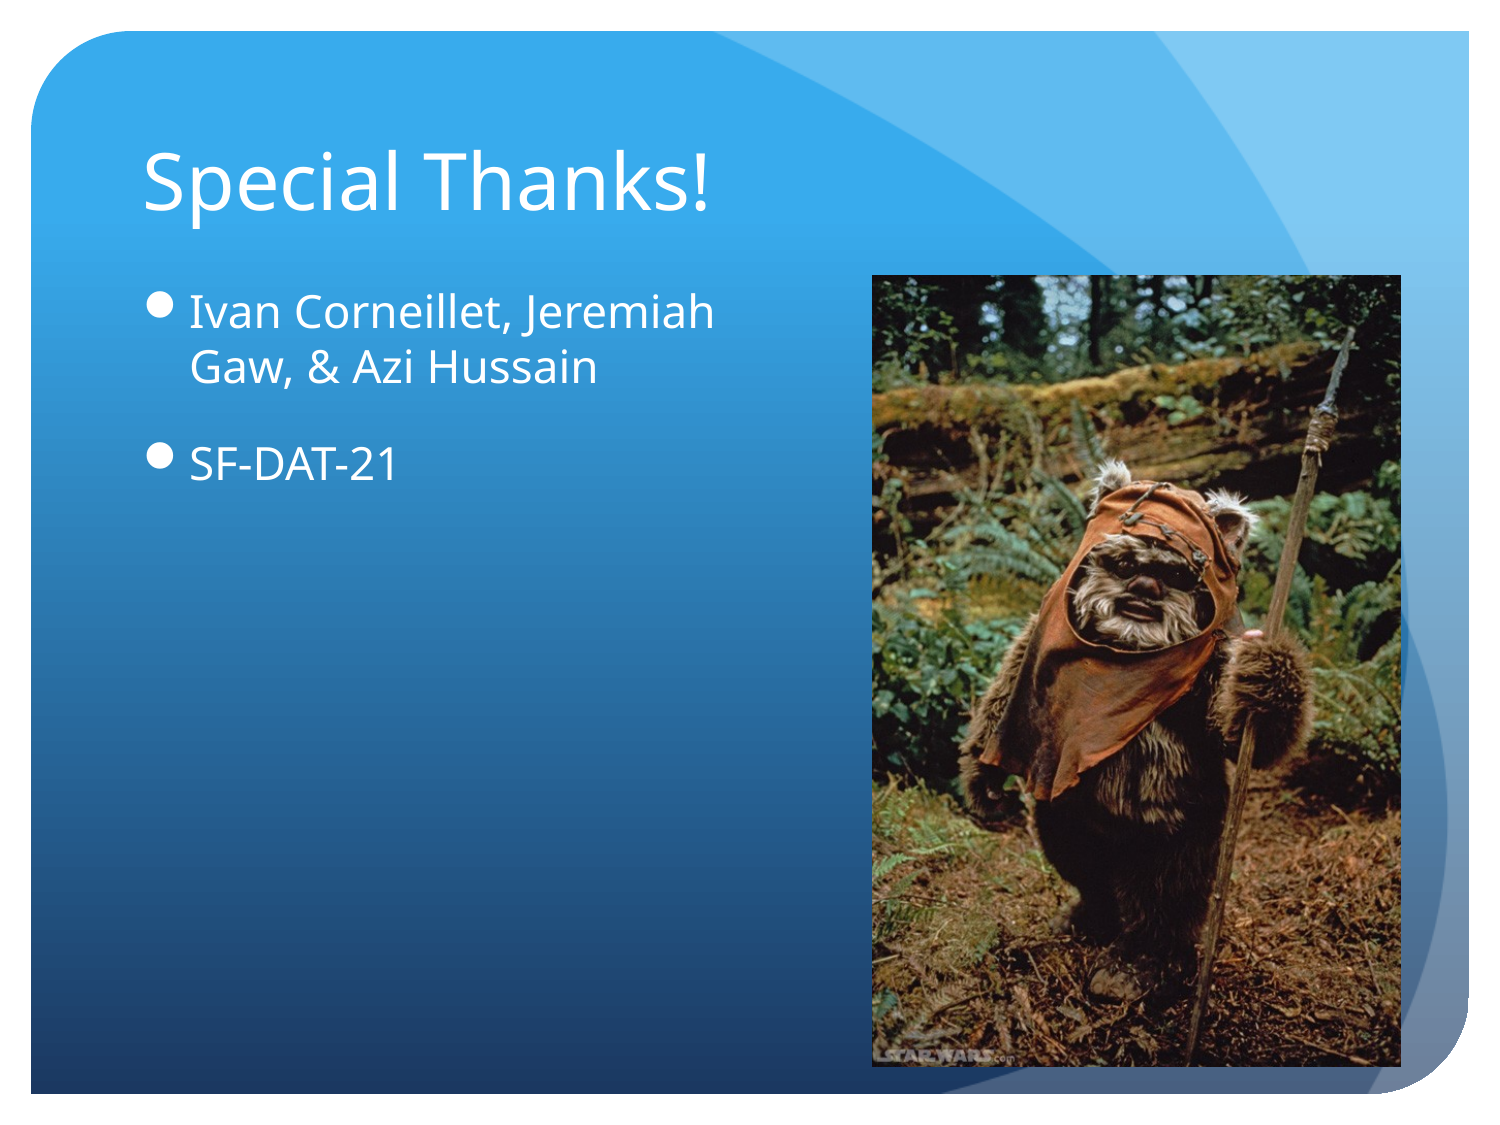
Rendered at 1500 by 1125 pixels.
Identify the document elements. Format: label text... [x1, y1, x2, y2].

title Special Thanks! [127, 62, 1372, 234]
list Ivan Corneillet, Jeremiah Gaw, & Azi Hussain SF-DAT-21 [127, 275, 846, 991]
picture [24, 30, 1473, 1094]
